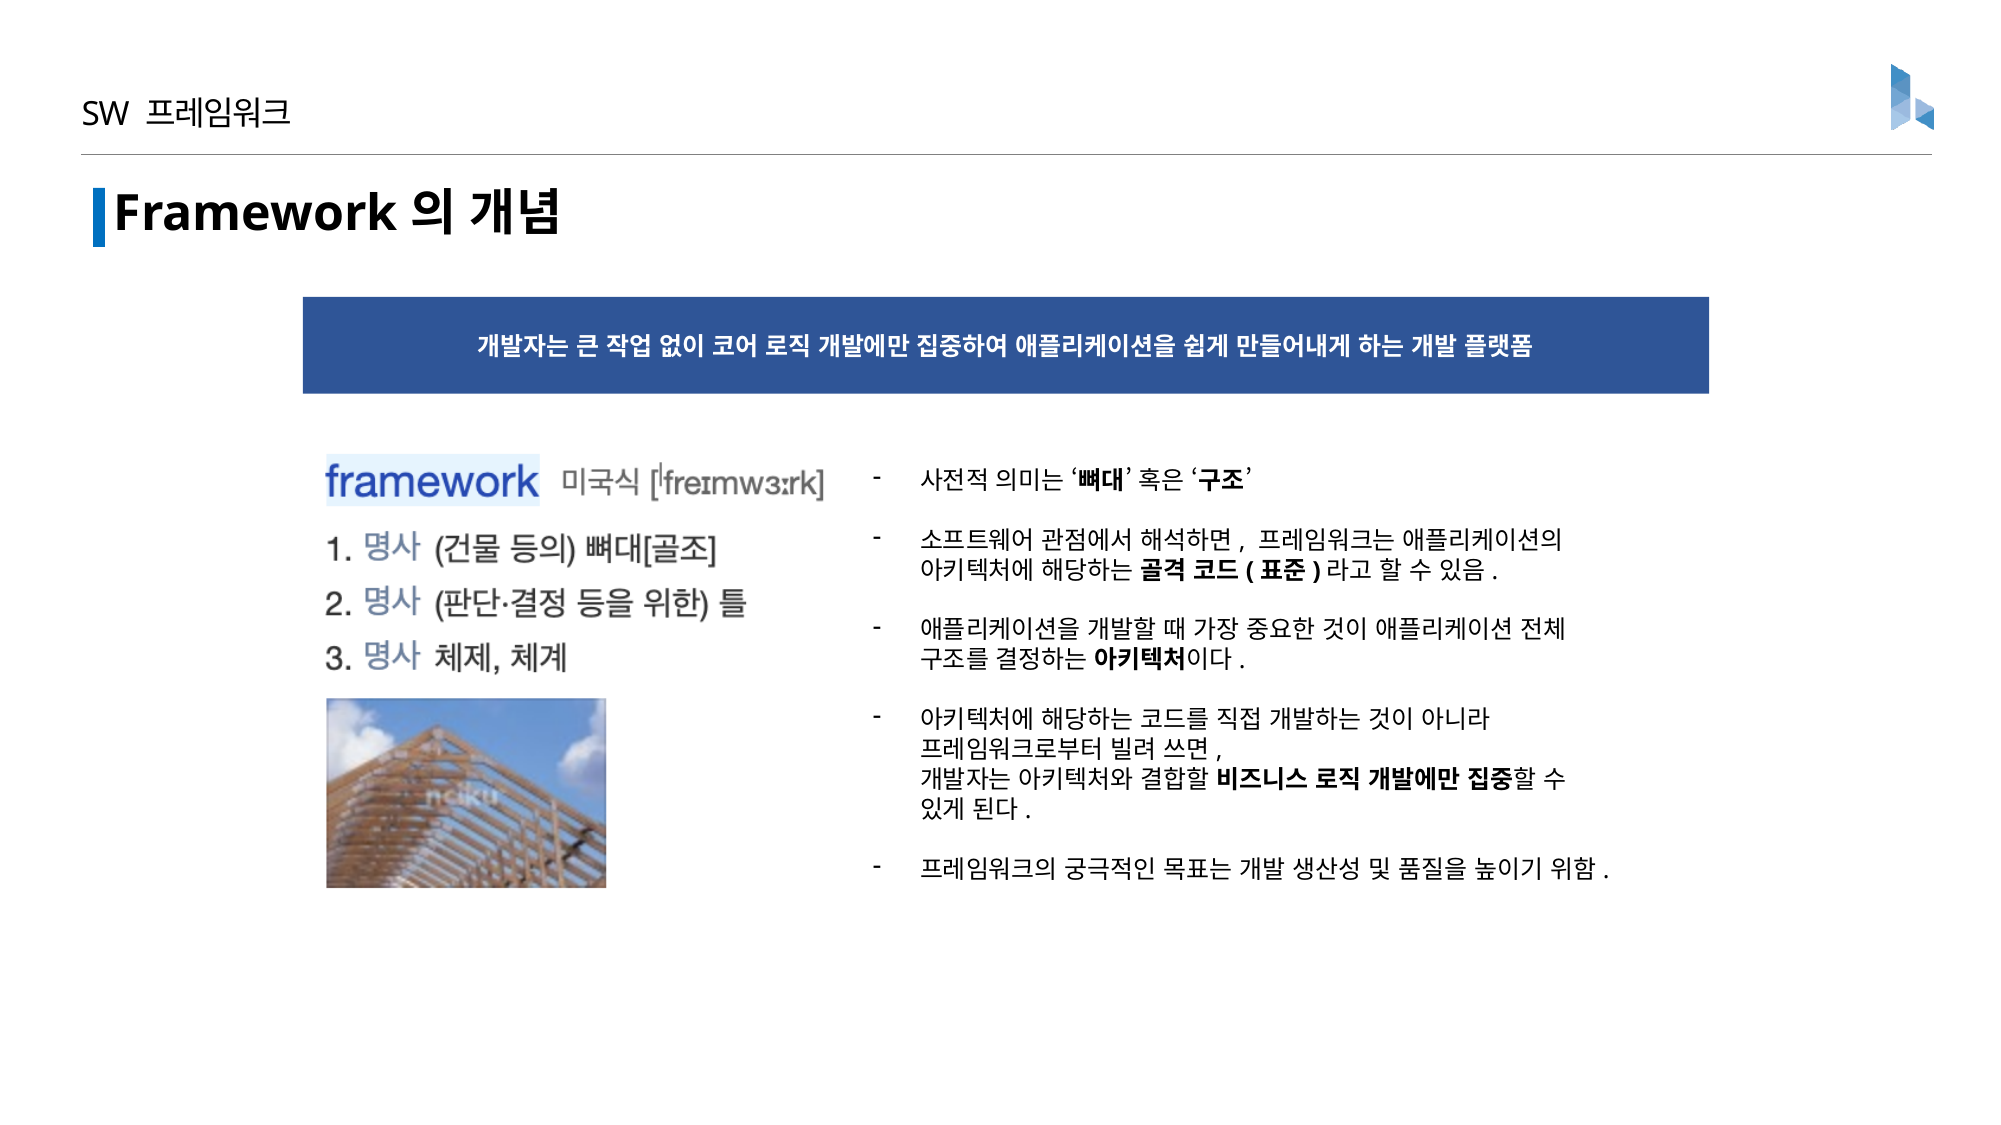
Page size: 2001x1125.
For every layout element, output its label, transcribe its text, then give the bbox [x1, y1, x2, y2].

text_box SW 프레임워크 [66, 72, 958, 140]
text_box 개발자는 큰 작업 없이 코어 로직 개발에만 집중하여 애플리케이션을 쉽게 만들어내게 하는 개발 플랫폼 [302, 296, 1710, 395]
picture [1891, 64, 1934, 130]
text_box 사전적 의미는 ‘뼈대’ 혹은 ‘구조’ 소프트웨어 관점에서 해석하면, 프레임워크는 애플리케이션의 아키텍처에 해당하는 골격 코드(표준)라고 할 수 있음. 애플리케이션을 개발할 때 가장 중요한 것이 애플리케이션 전체 구조를 결정하는 아키텍처이다. 아키텍처에 해당하는 코드를 직접 개발하는 것이 아니라 프레임워크로부터 빌려 쓰면, 개발자는 아키텍처와 결합할 비즈니스 로직 개발에만 집중할 수 있게 된다. 프레임워크의 궁극적인 목표는 개발 생산성 및 품질을 높이기 위함. [860, 456, 1621, 891]
text_box [92, 187, 106, 248]
picture [304, 441, 860, 913]
text_box Framework의 개념 [98, 173, 1449, 259]
